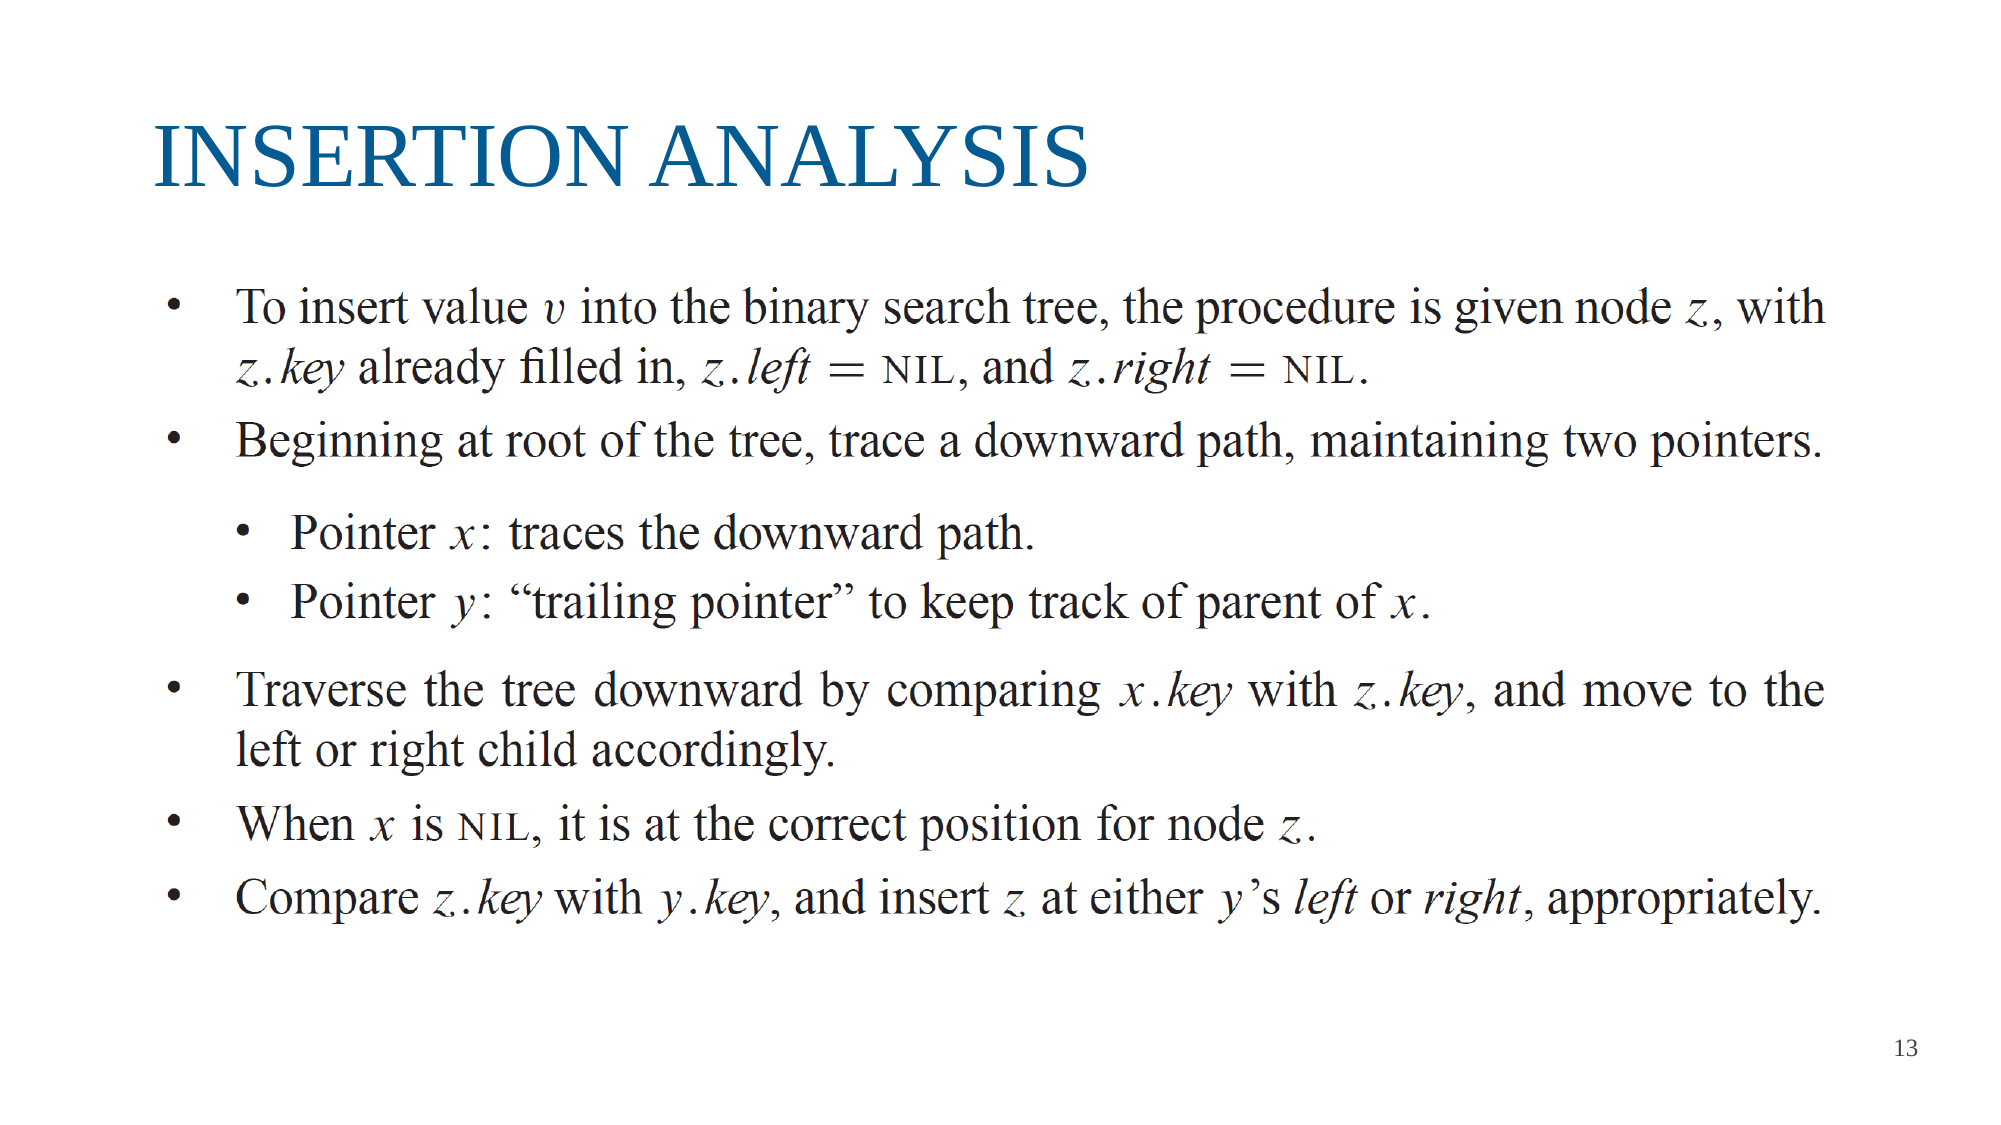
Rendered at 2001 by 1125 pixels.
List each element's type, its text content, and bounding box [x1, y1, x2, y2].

picture [155, 265, 1866, 954]
title INSERTION ANALYSIS [137, 48, 1863, 266]
slide_number 13 [1483, 1016, 1934, 1077]
